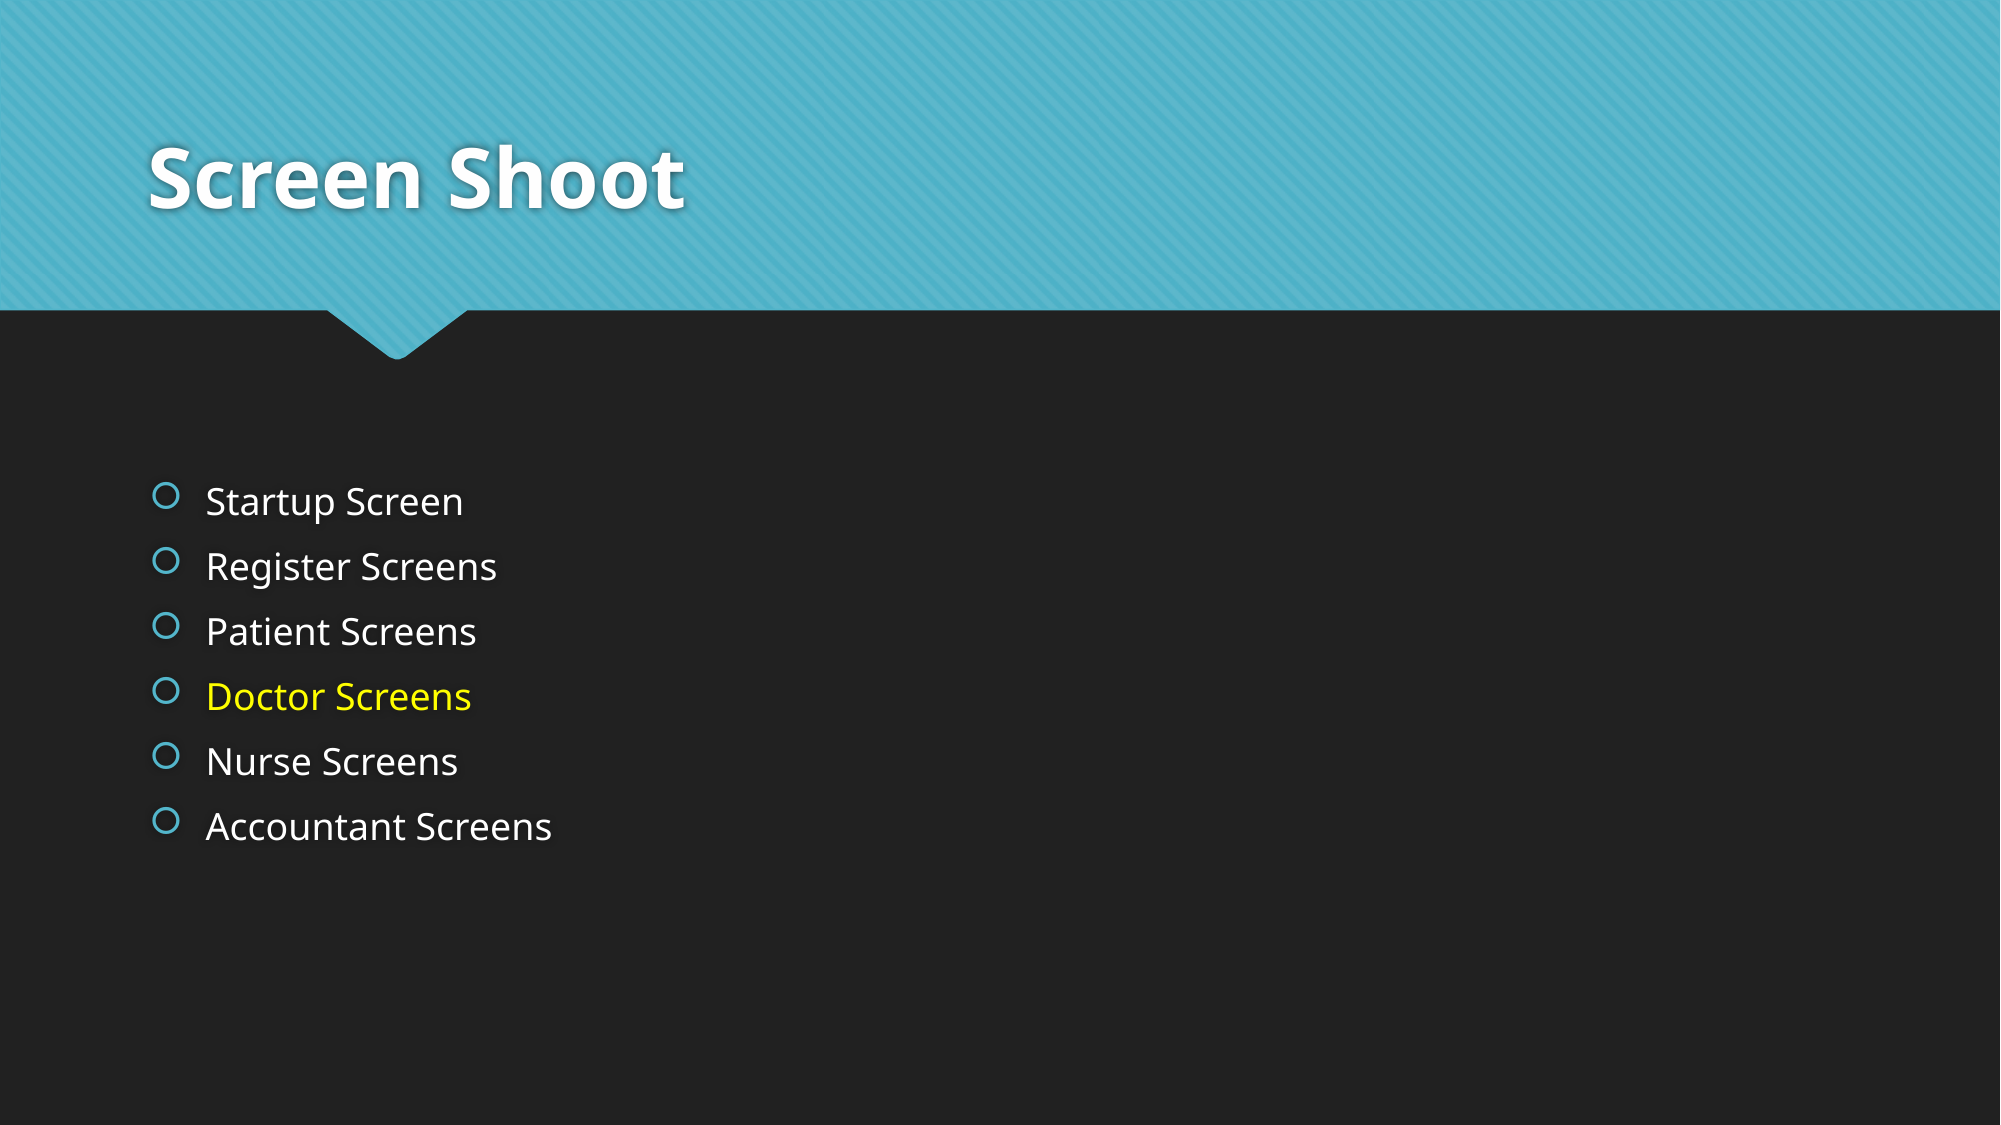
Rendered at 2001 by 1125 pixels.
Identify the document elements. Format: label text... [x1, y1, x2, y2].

title Screen Shoot [132, 73, 1868, 233]
list Startup Screen Register Screens Patient Screens Doctor Screens Nurse Screens Accountant Screens [134, 364, 1866, 962]
